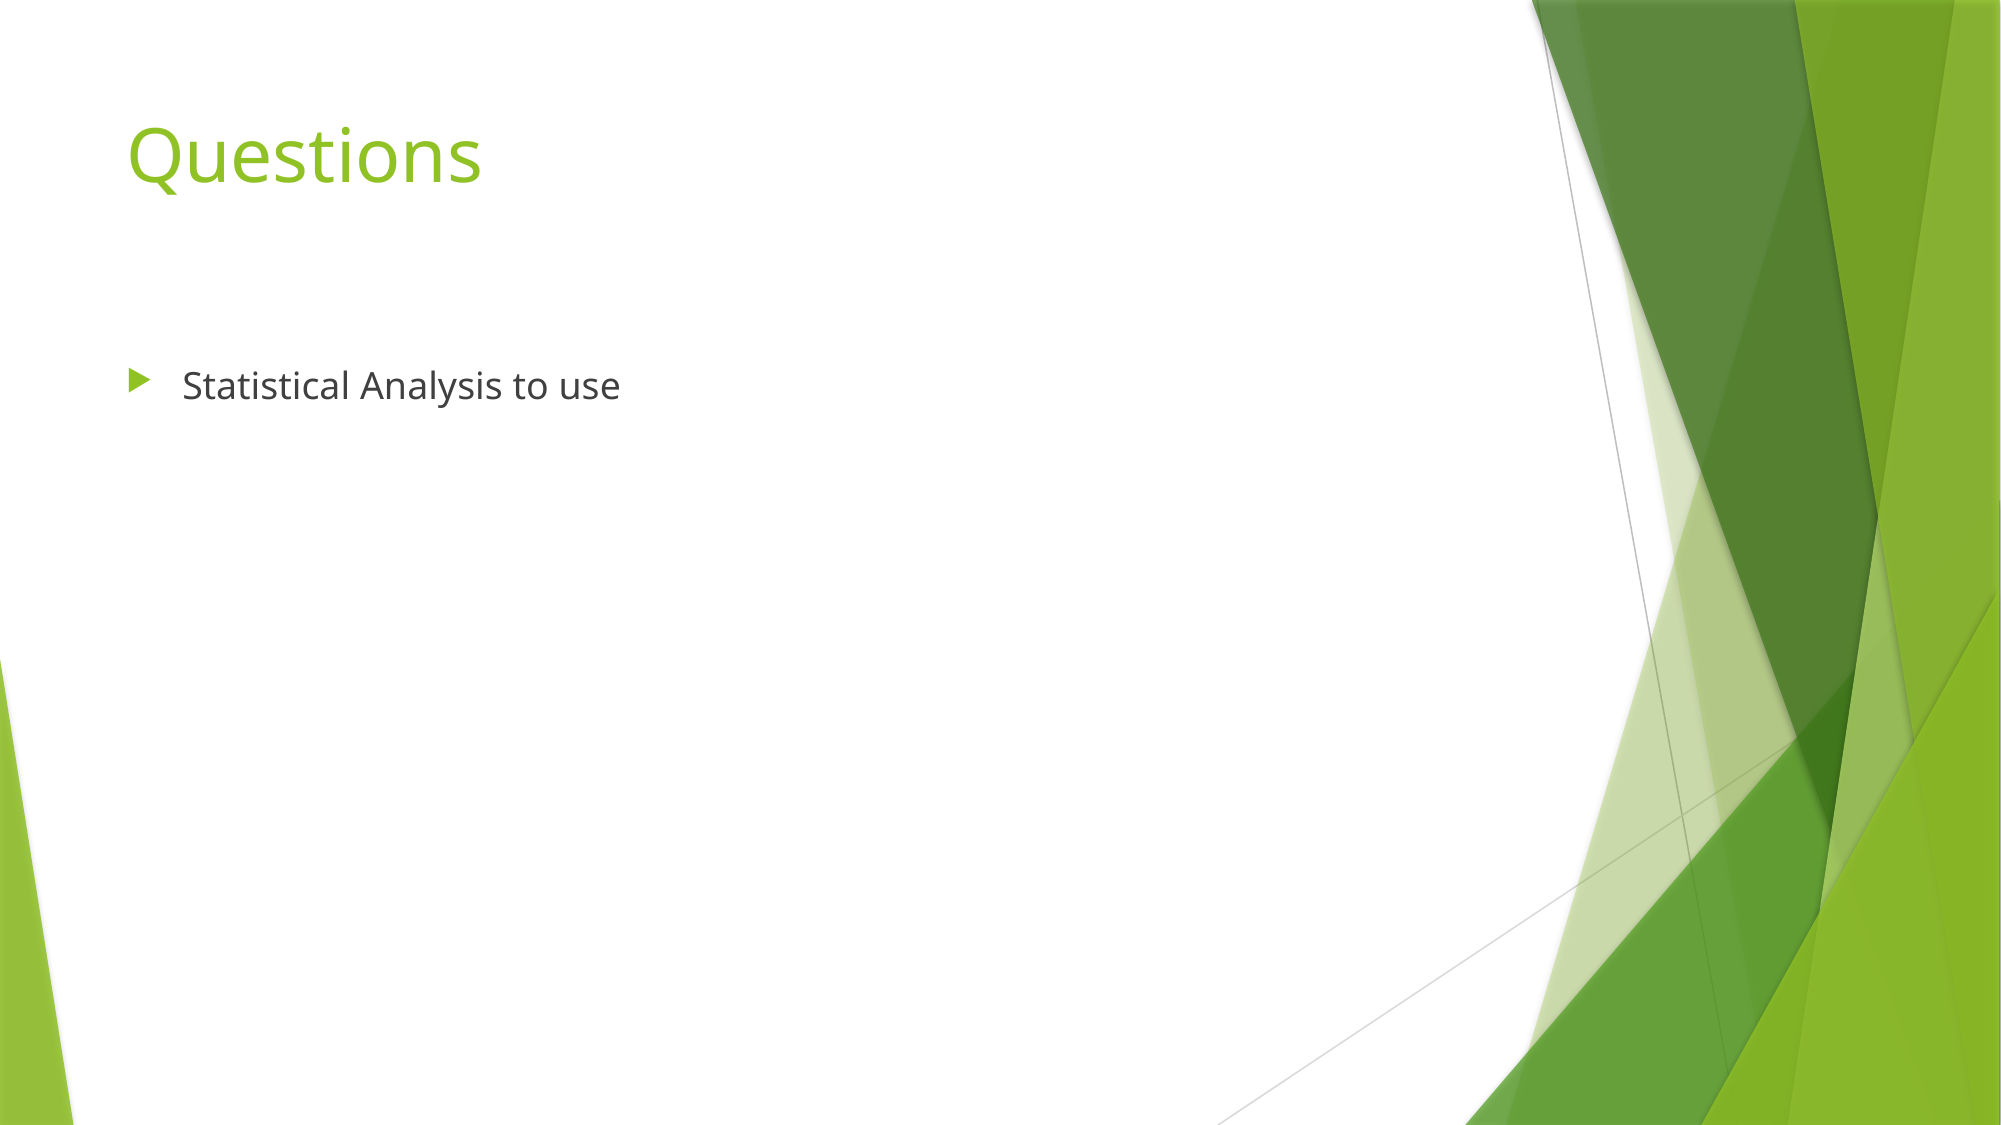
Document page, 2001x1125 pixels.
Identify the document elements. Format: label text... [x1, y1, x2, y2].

list Statistical Analysis to use [111, 354, 1522, 992]
title Questions [111, 99, 1522, 317]
